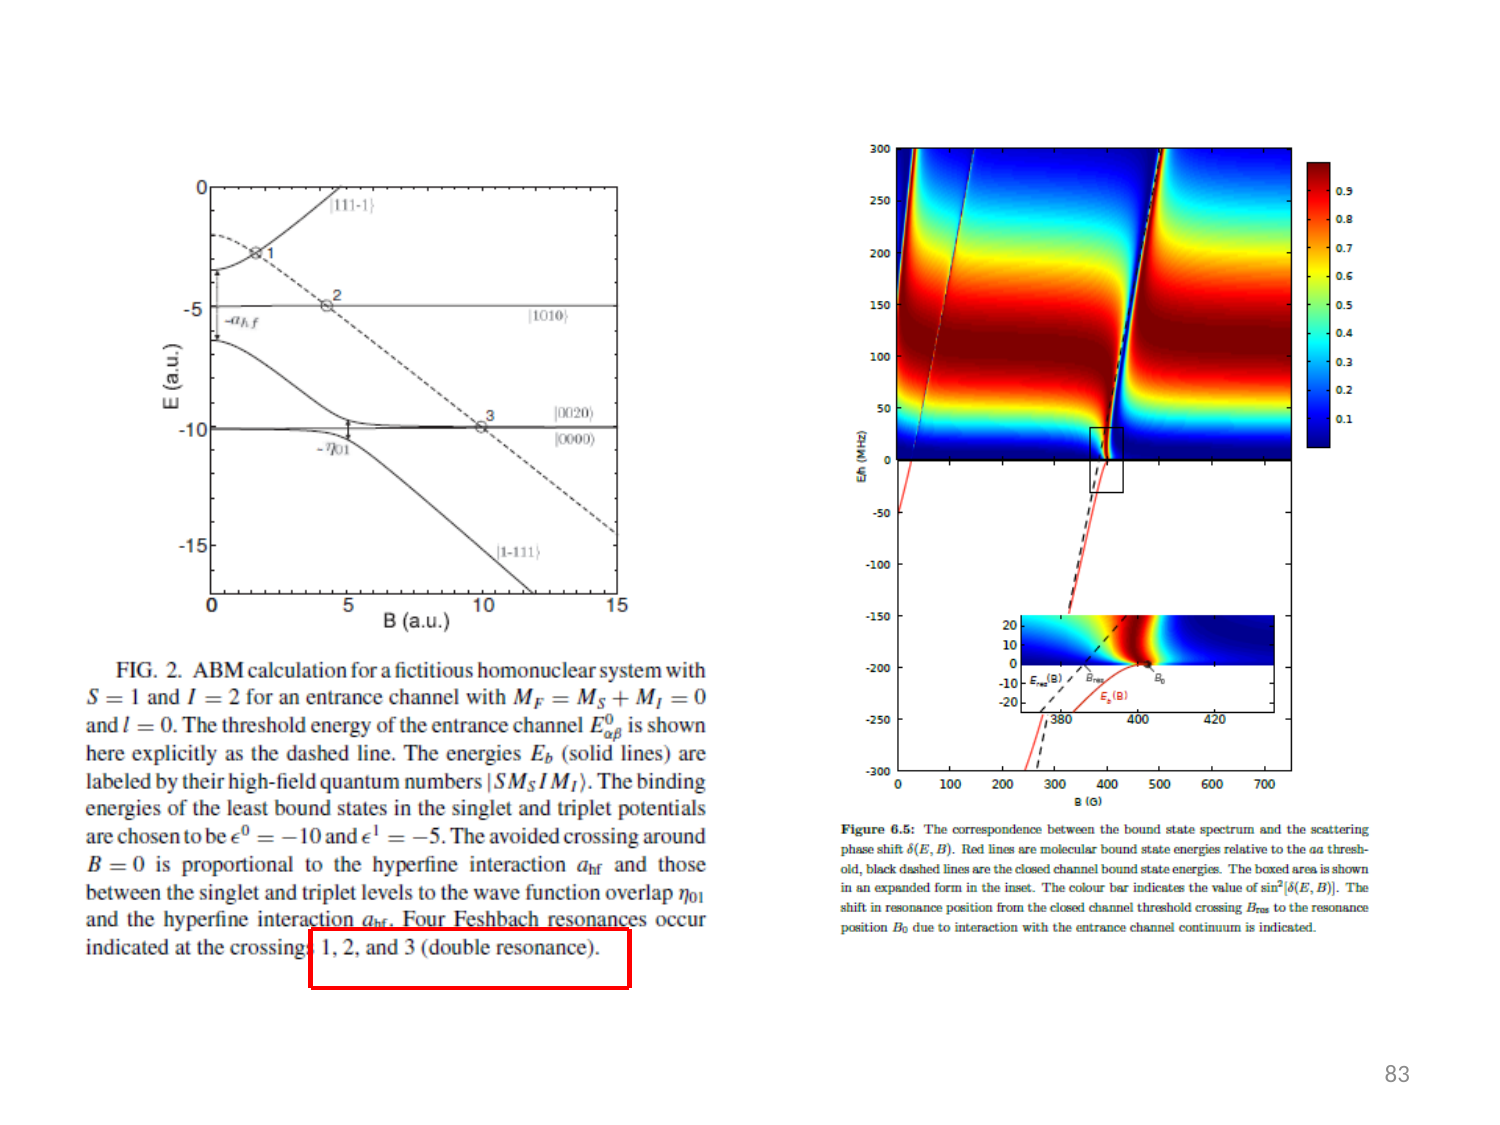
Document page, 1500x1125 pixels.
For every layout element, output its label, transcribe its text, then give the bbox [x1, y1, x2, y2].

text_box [73, 160, 762, 988]
picture [761, 136, 1431, 965]
slide_number 83 [1074, 1042, 1425, 1103]
